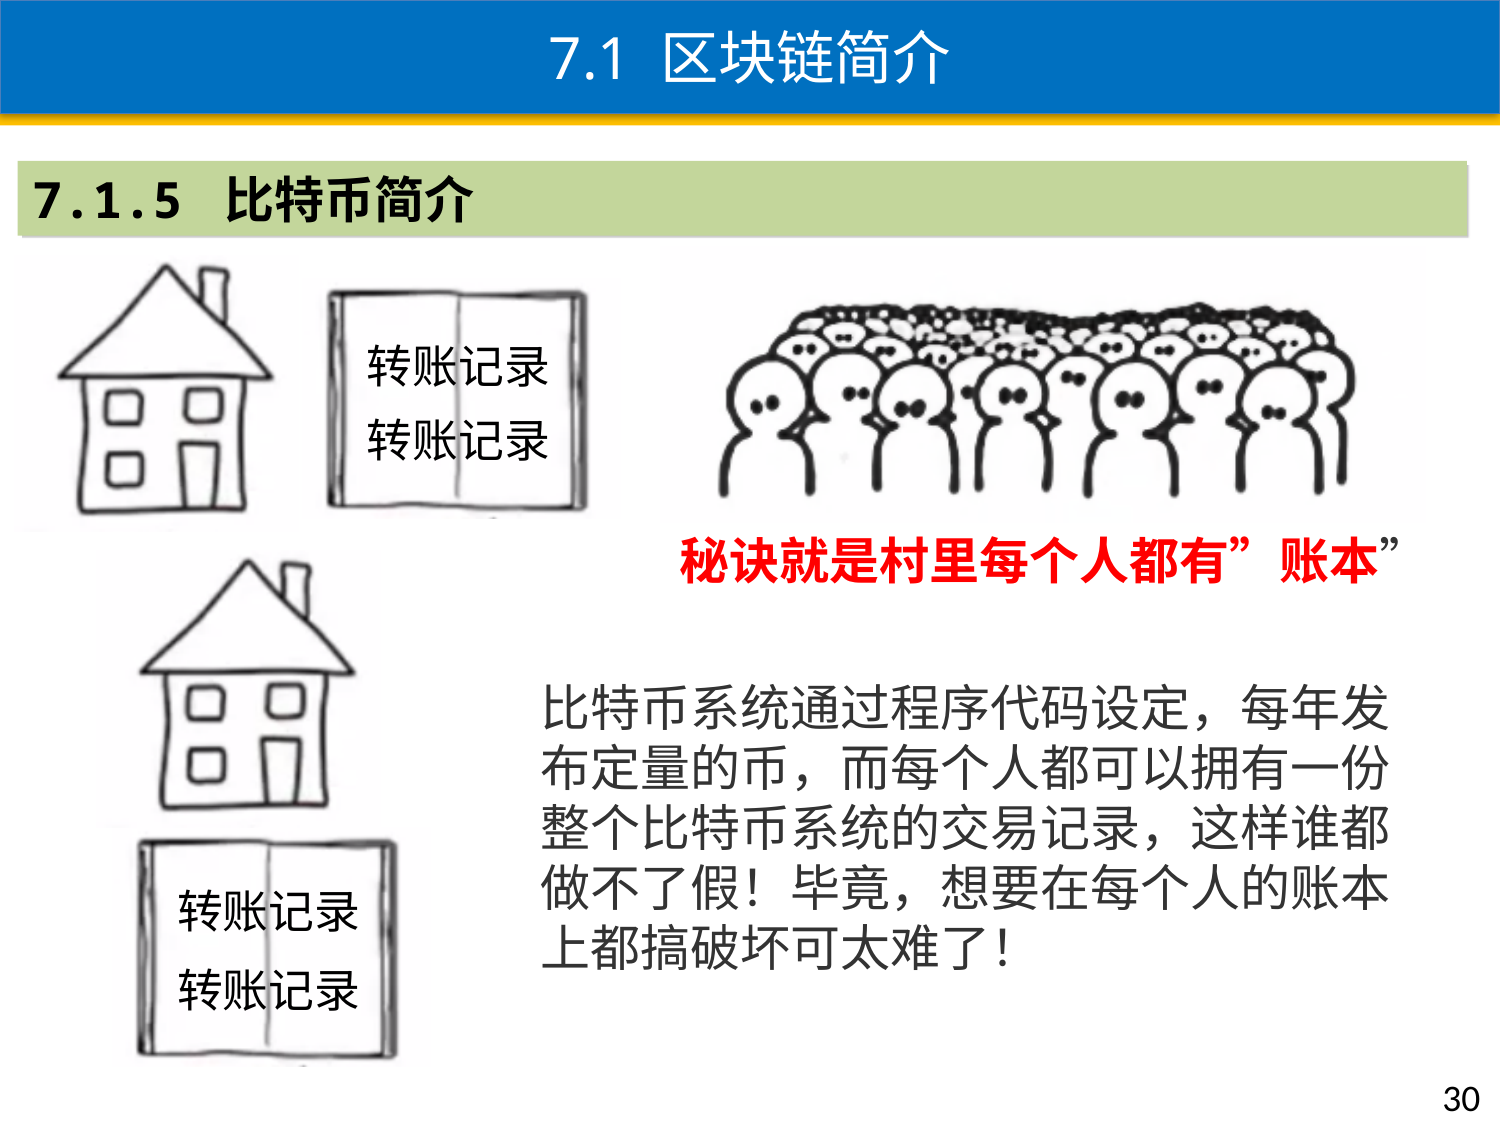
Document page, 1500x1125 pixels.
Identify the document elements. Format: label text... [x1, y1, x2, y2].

text_box 7.1.5 比特币简介 [17, 160, 1467, 236]
picture [96, 550, 432, 1067]
text_box [0, 0, 1500, 114]
picture [302, 278, 622, 519]
text_box 秘诀就是村里每个人都有”账本” [664, 522, 1456, 597]
text_box 比特币系统通过程序代码设定，每年发布定量的币，而每个人都可以拥有一份整个比特币系统的交易记录，这样谁都做不了假！毕竟，想要在每个人的账本上都搞破坏可太难了！ [525, 668, 1427, 984]
picture [14, 255, 299, 533]
picture [659, 246, 1426, 524]
text_box 30 [1427, 1066, 1499, 1125]
text_box 7.1 区块链简介 [123, 13, 1376, 99]
